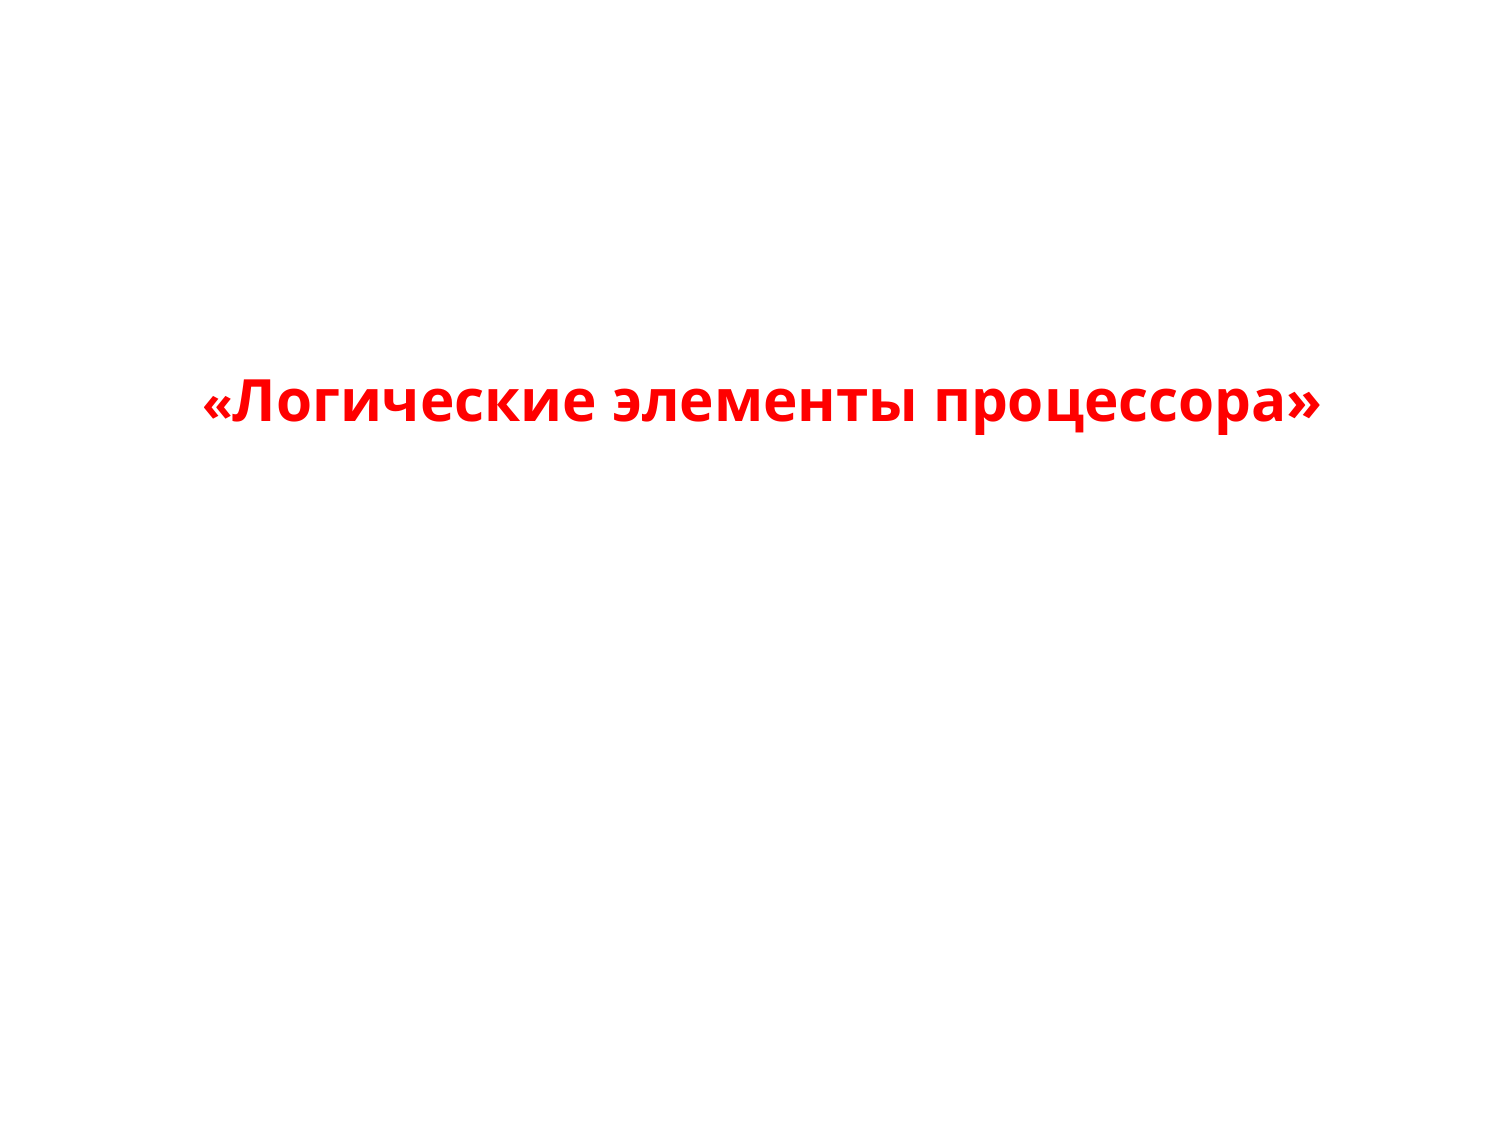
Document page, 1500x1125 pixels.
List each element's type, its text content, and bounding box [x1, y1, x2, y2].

text_box «Логические элементы процессора» [100, 356, 1412, 441]
